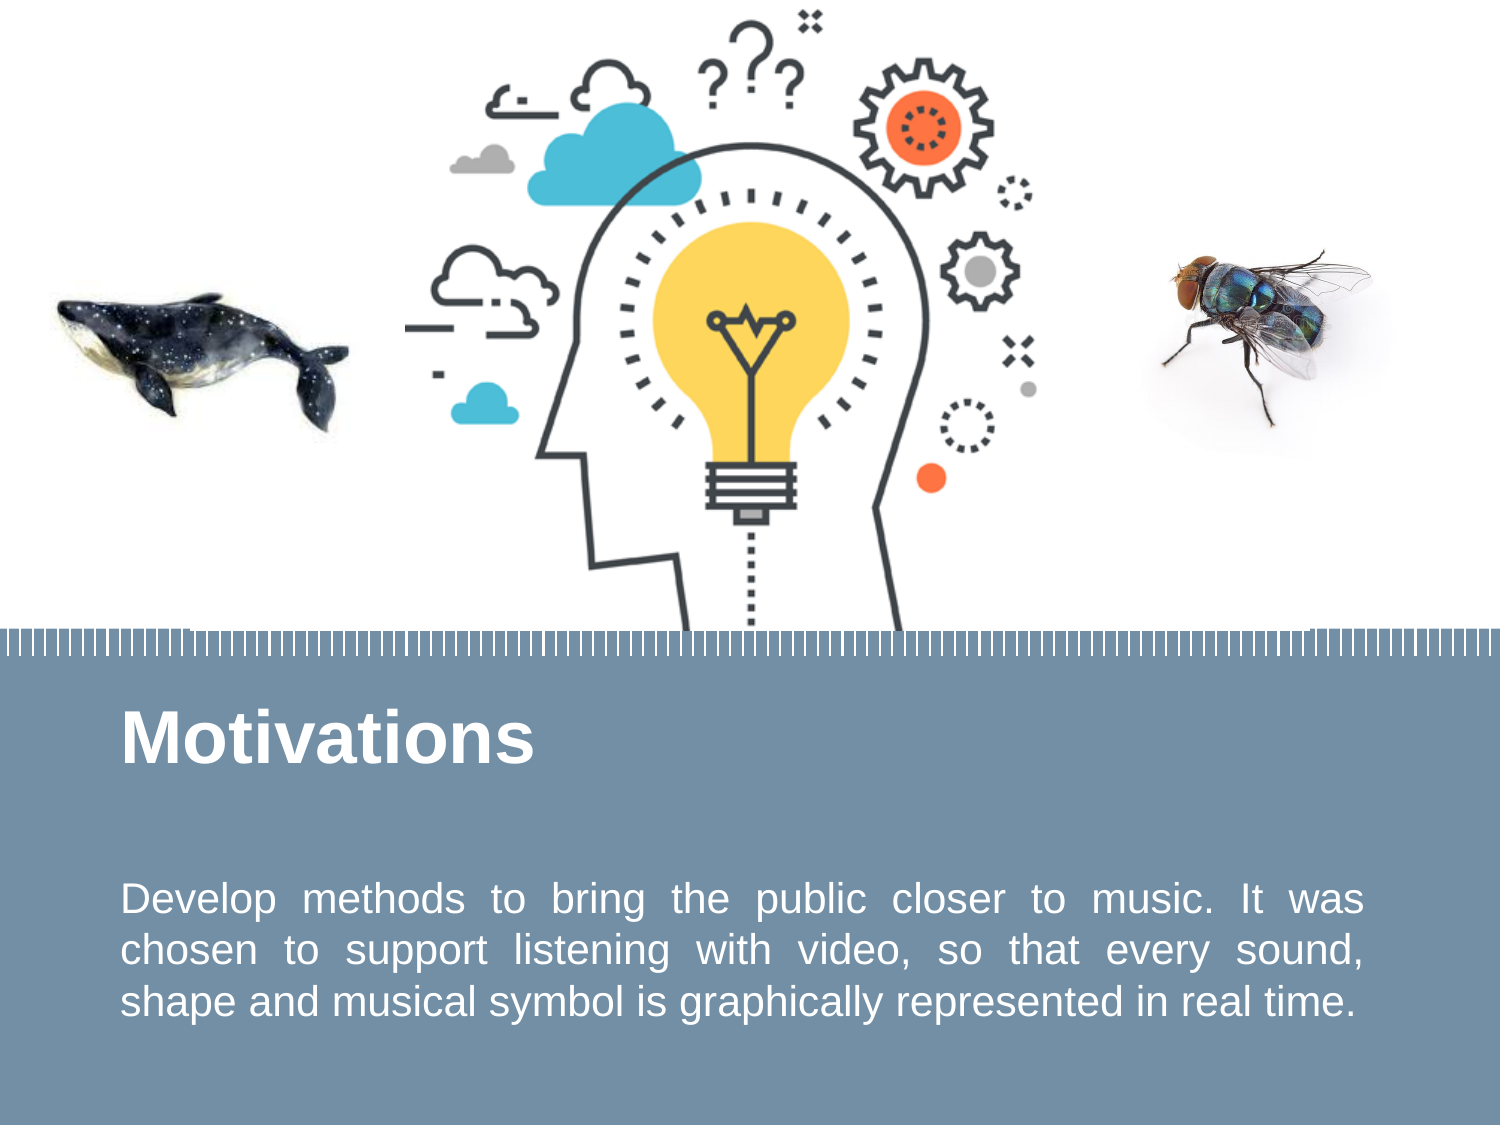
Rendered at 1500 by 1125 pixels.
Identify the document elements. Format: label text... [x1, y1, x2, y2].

subtitle Develop methods to bring the public closer to music. It was chosen to support listening with video, so that every sound, shape and musical symbol is graphically represented in real time. [105, 863, 1381, 1082]
title Motivations [105, 680, 1381, 840]
picture [0, 0, 1444, 631]
